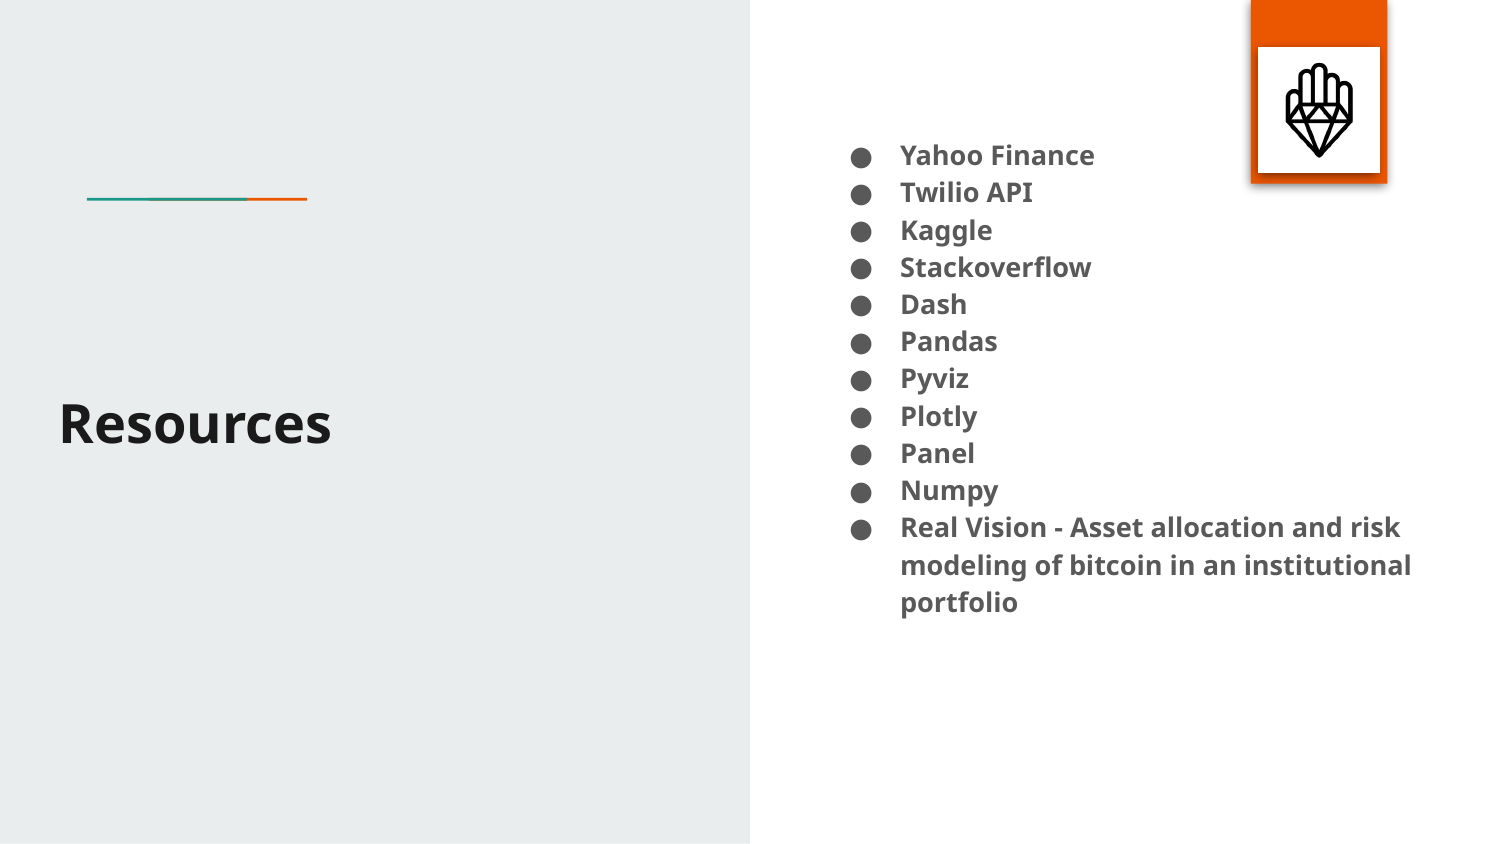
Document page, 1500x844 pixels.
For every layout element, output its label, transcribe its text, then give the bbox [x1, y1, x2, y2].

picture [1258, 47, 1380, 173]
text_box [1250, 0, 1388, 184]
list Yahoo Finance Twilio API Kaggle Stackoverflow Dash Pandas Pyviz Plotly Panel Numpy Real Vision - Asset allocation and risk modeling of bitcoin in an institutional portfolio [810, 118, 1455, 828]
title Resources [43, 298, 708, 546]
